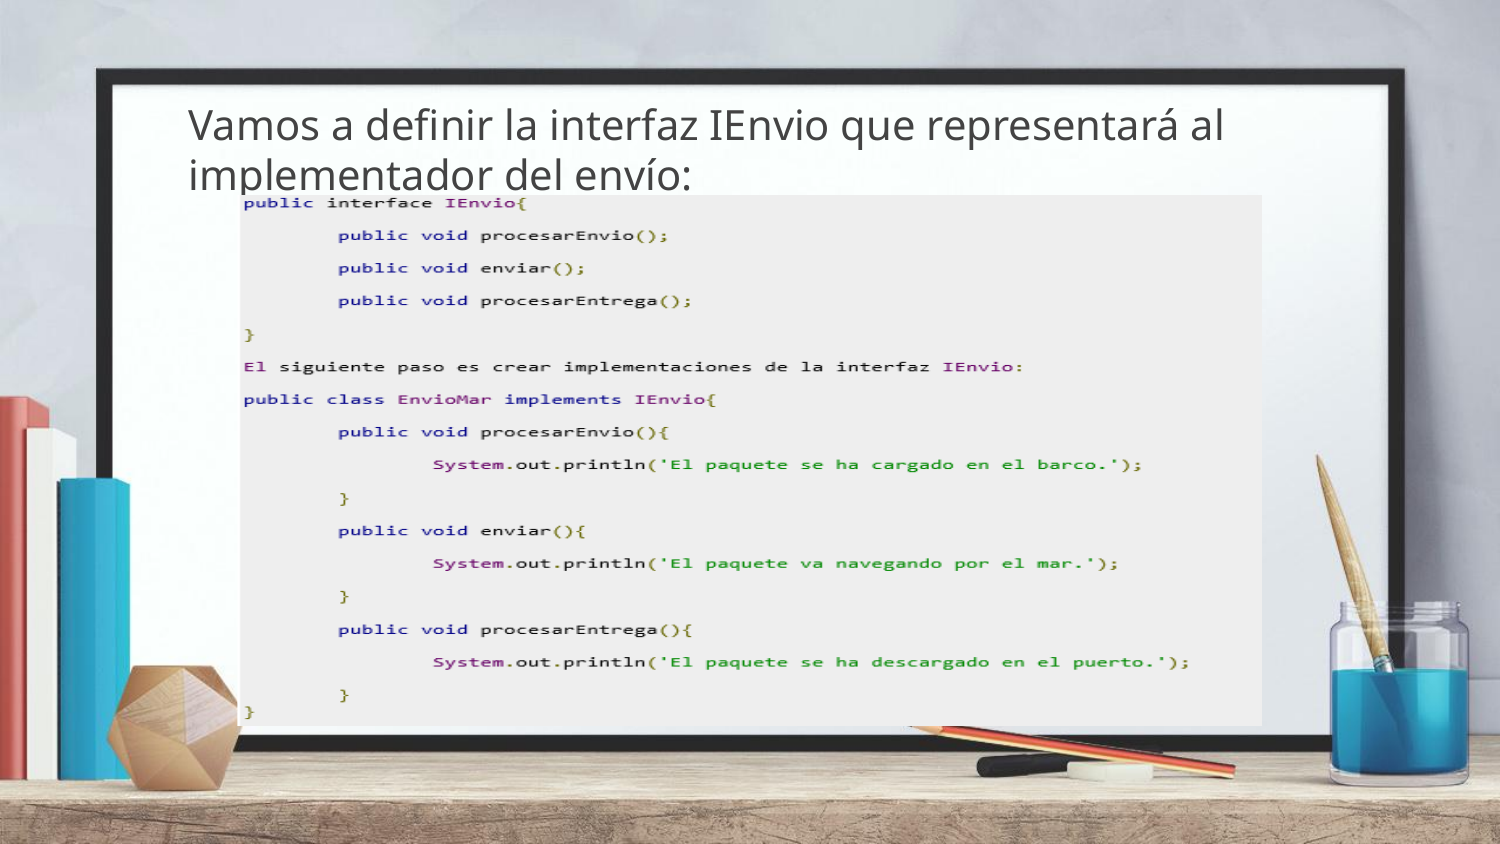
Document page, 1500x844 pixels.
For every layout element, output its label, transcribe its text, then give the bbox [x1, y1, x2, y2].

list Vamos a definir la interfaz IEnvio que representará al implementador del envío: [173, 84, 1326, 656]
picture [0, 0, 1500, 844]
